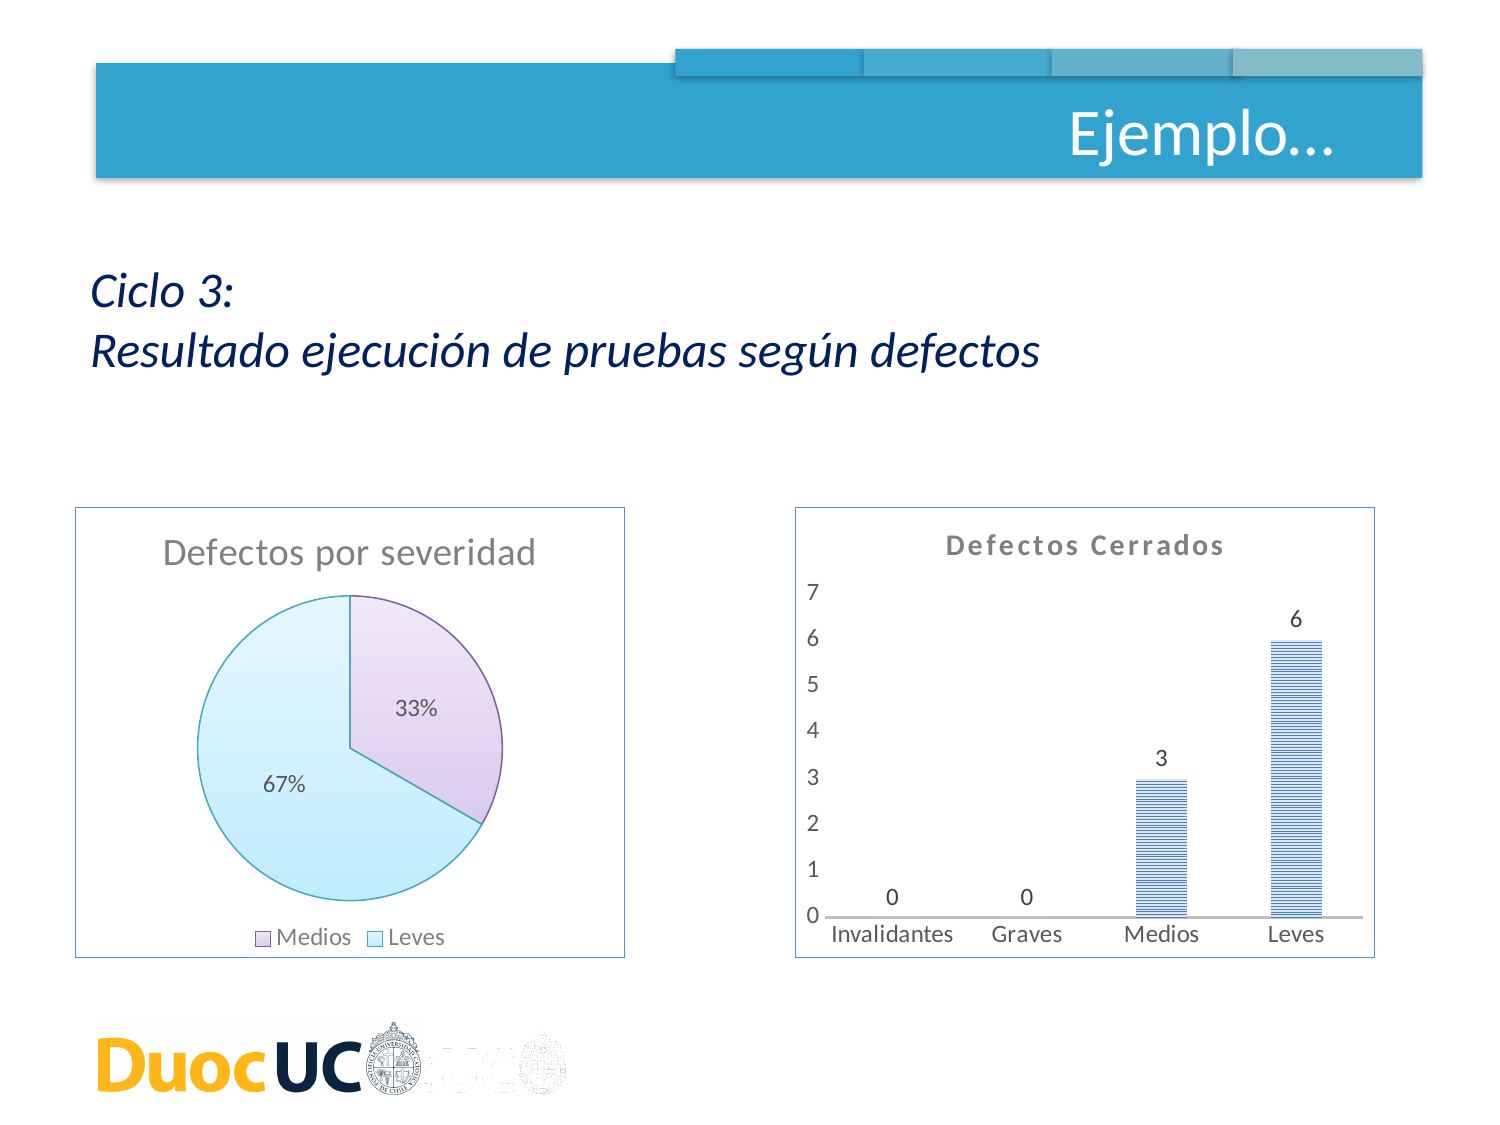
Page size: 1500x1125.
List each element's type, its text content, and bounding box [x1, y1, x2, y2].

chart [74, 507, 626, 958]
chart [794, 507, 1376, 958]
text_box Ejemplo… [0, 45, 1350, 233]
list Ciclo 3: Resultado ejecución de pruebas según defectos [75, 262, 1425, 1005]
picture [96, 1021, 566, 1095]
